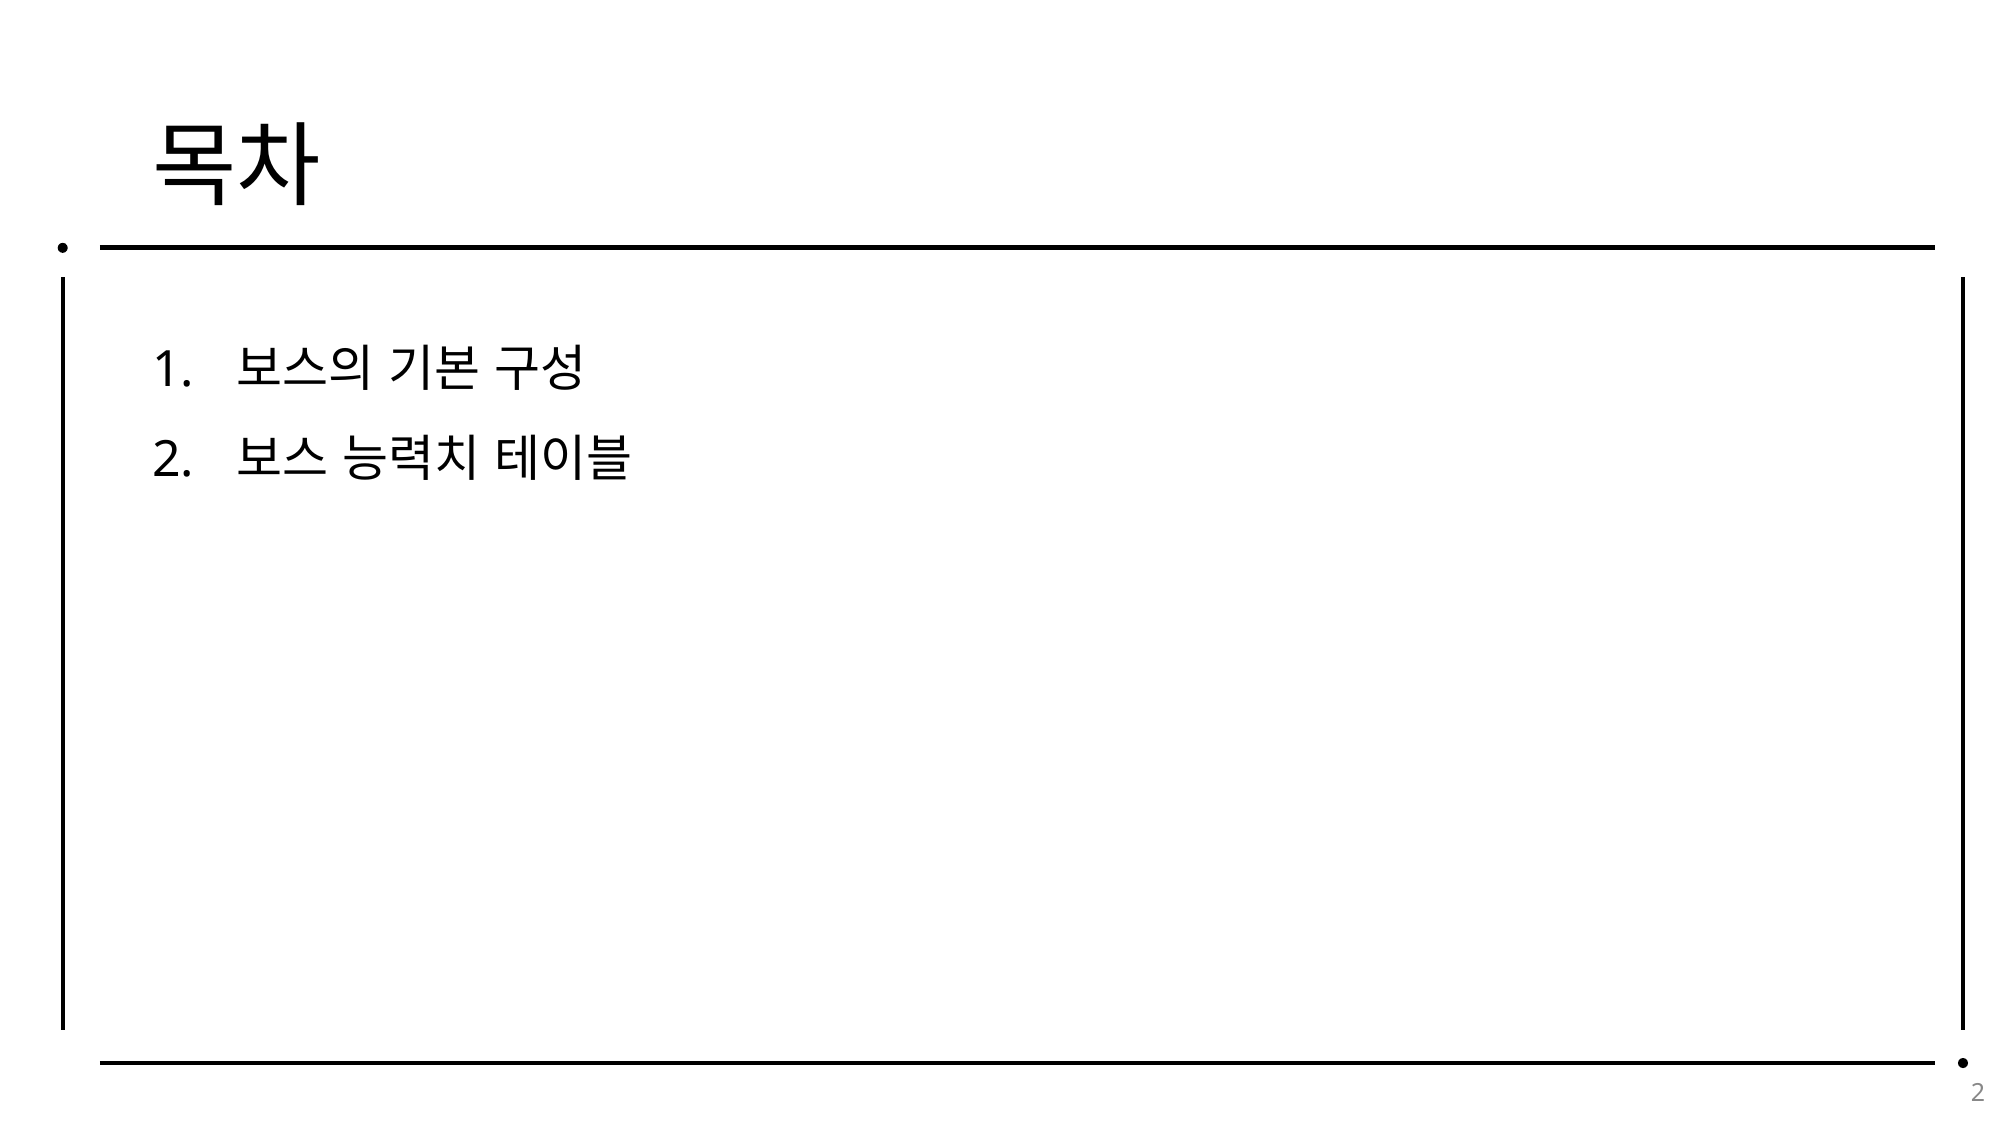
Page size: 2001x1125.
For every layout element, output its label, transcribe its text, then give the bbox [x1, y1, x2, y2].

title 목차 [137, 59, 1863, 241]
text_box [58, 243, 1968, 1068]
slide_number 2 [1550, 1063, 2000, 1123]
